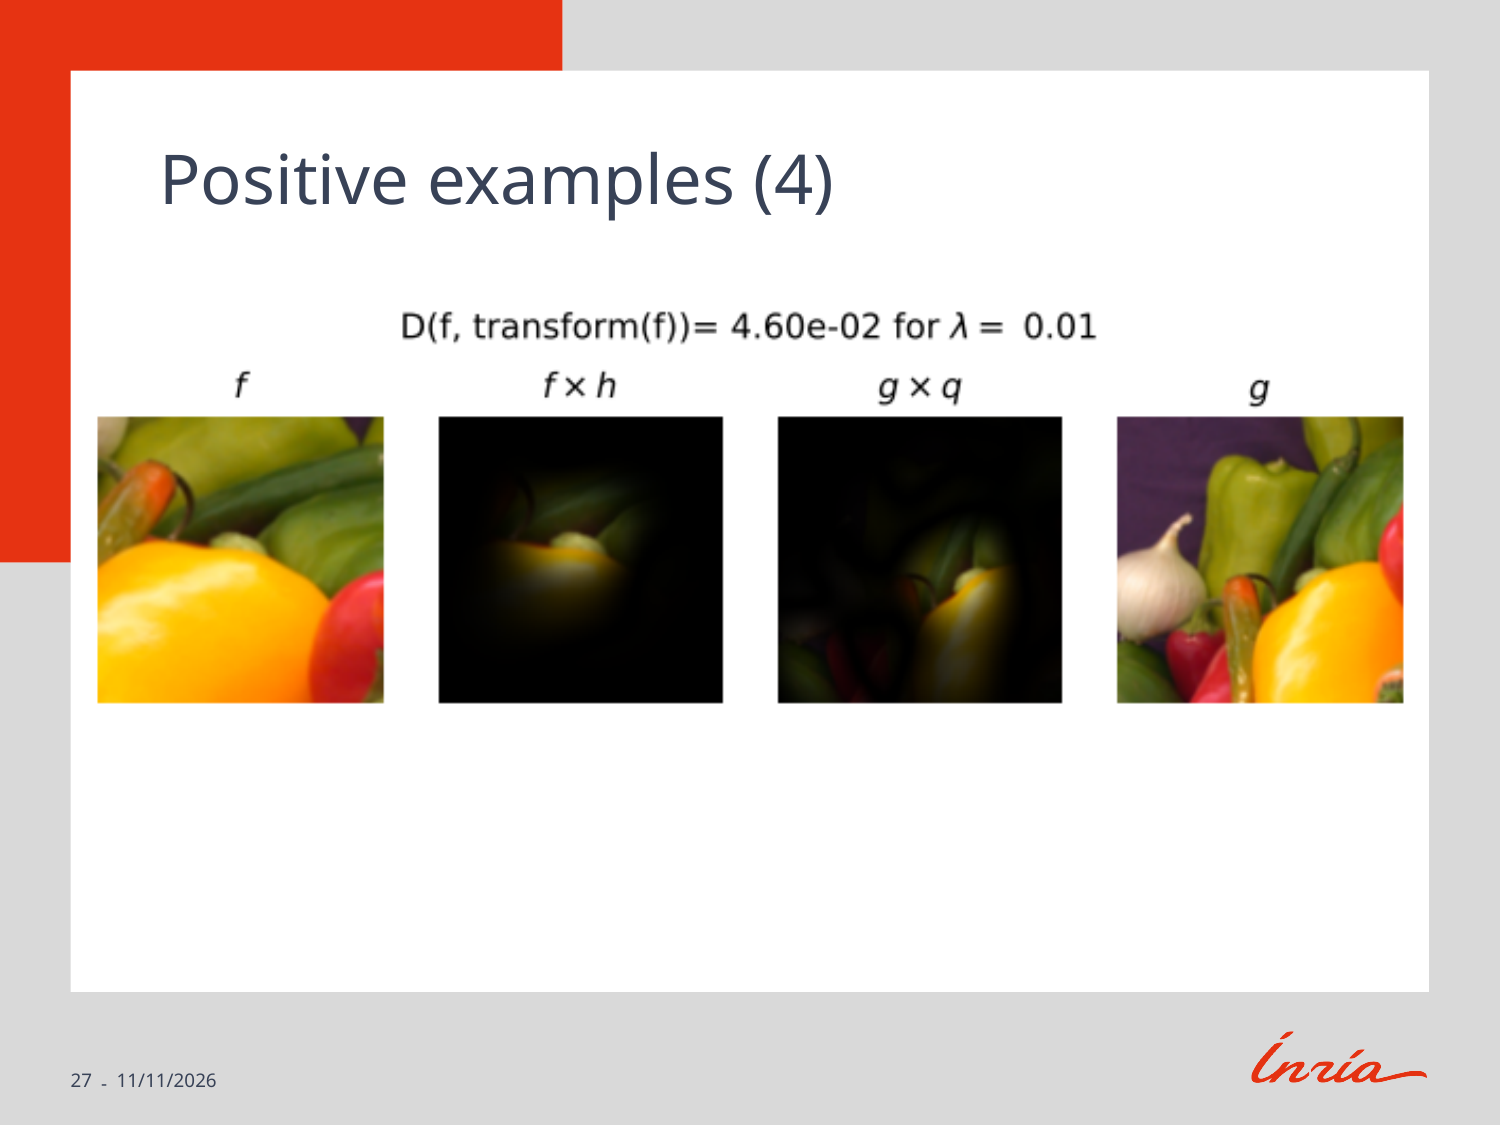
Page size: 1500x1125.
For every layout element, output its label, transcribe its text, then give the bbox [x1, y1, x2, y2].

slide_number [116, 1046, 559, 1094]
list Positive examples (4) [159, 135, 1341, 303]
picture [82, 304, 1422, 813]
picture [1243, 1023, 1435, 1091]
footer - [95, 1046, 113, 1094]
slide_number 27 [70, 1046, 95, 1094]
